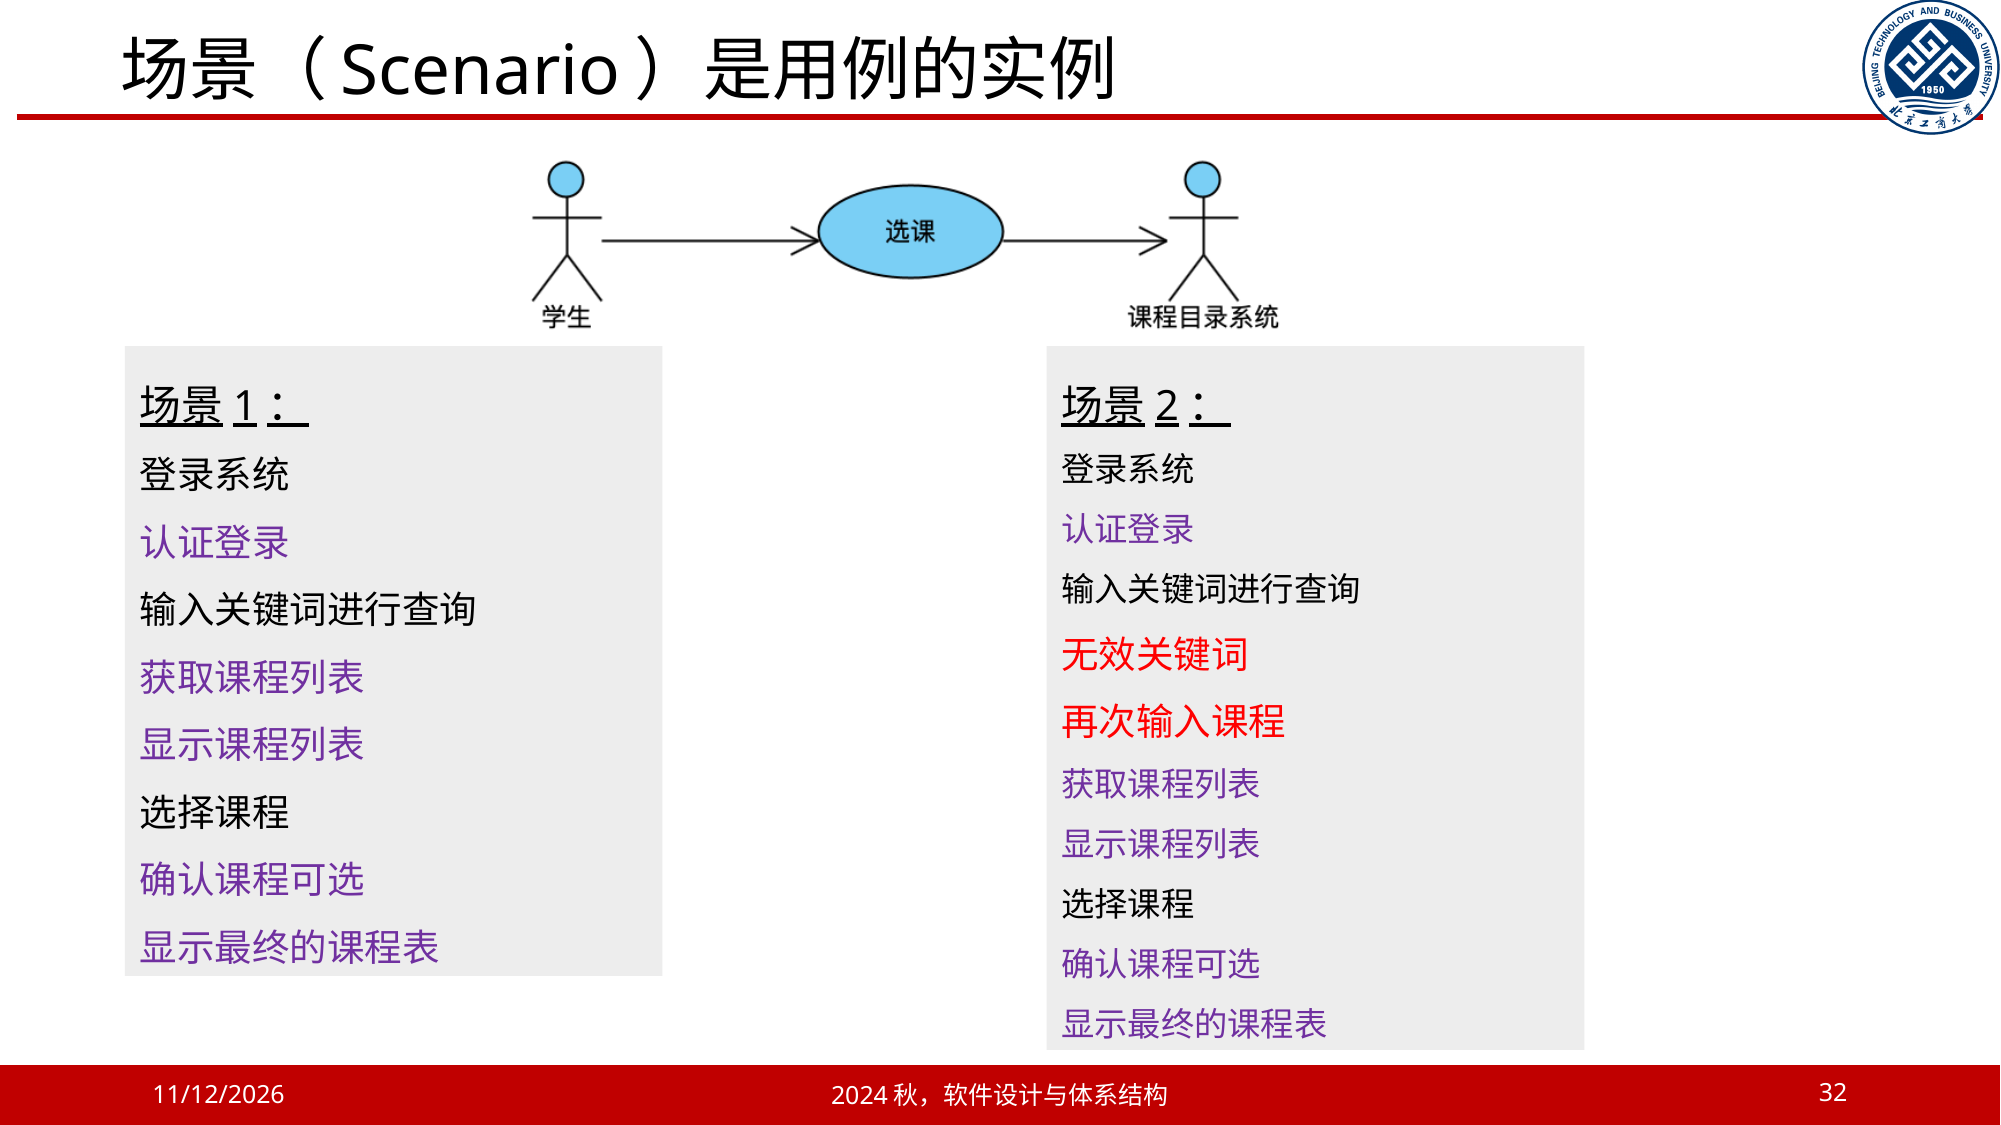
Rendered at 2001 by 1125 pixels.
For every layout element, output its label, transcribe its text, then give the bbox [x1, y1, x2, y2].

text_box 场景2： 登录系统 认证登录 输入关键词进行查询 无效关键词 再次输入课程 获取课程列表 显示课程列表 选择课程 确认课程可选 显示最终的课程表 [1046, 346, 1585, 1050]
text_box [0, 1063, 2000, 1125]
footer 2024秋，软件设计与体系结构 [662, 1065, 1338, 1125]
picture [1861, 0, 2000, 135]
title 场景（Scenario）是用例的实例 [105, 27, 1861, 116]
text_box 场景1： 登录系统 认证登录 输入关键词进行查询 获取课程列表 显示课程列表 选择课程 确认课程可选 显示最终的课程表 [124, 346, 663, 976]
slide_number 32 [1412, 1063, 1863, 1124]
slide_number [137, 1065, 588, 1125]
picture [508, 133, 1307, 363]
